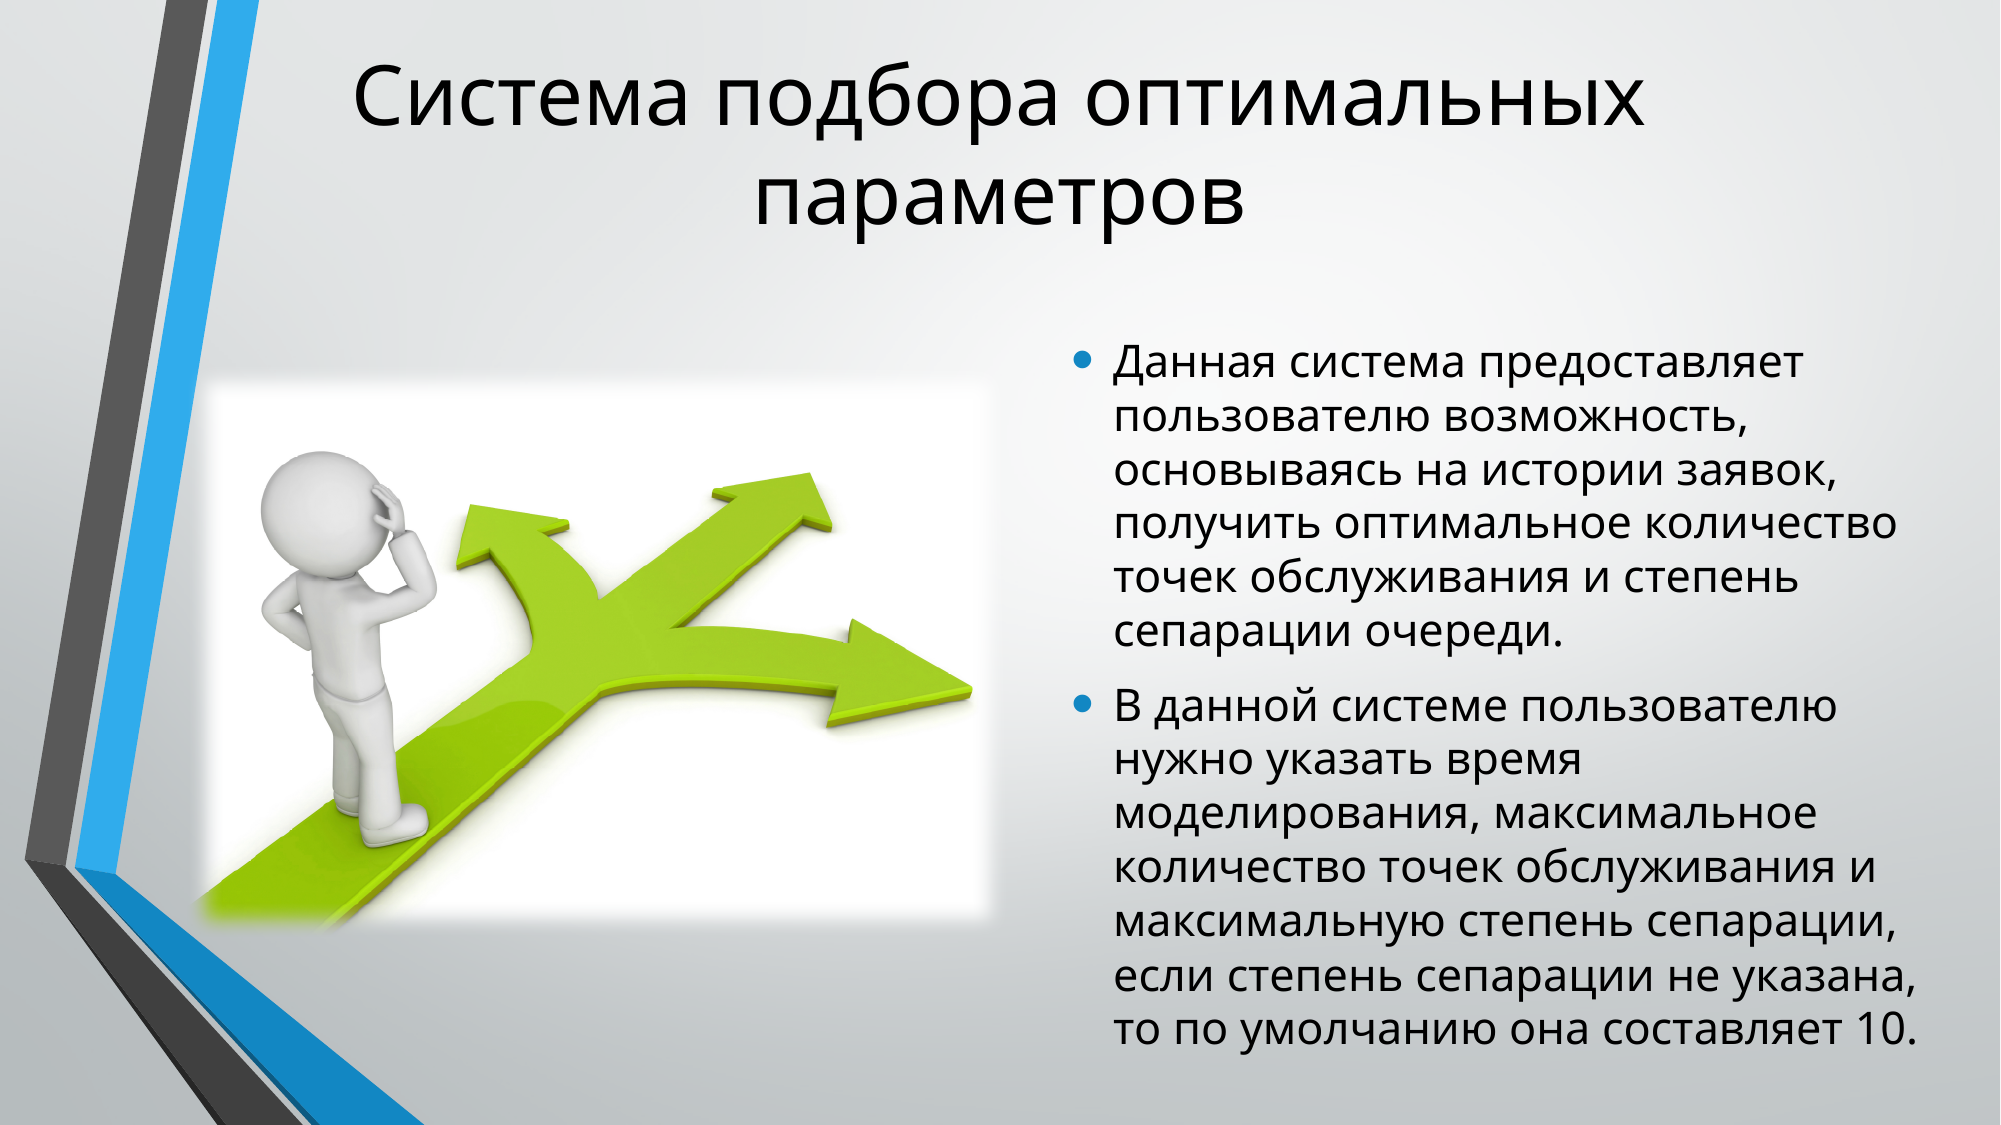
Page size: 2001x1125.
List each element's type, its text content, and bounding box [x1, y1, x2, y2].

list Данная система предоставляет пользователю возможность, основываясь на истории заявок, получить оптимальное количество точек обслуживания и степень сепарации очереди. В данной системе пользователю нужно указать время моделирования, максимальное количество точек обслуживания и максимальную степень сепарации, если степень сепарации не указана, то по умолчанию она составляет 10. [1055, 295, 1935, 1091]
title Система подбора оптимальных параметров [187, 0, 1813, 284]
picture [186, 363, 1008, 938]
